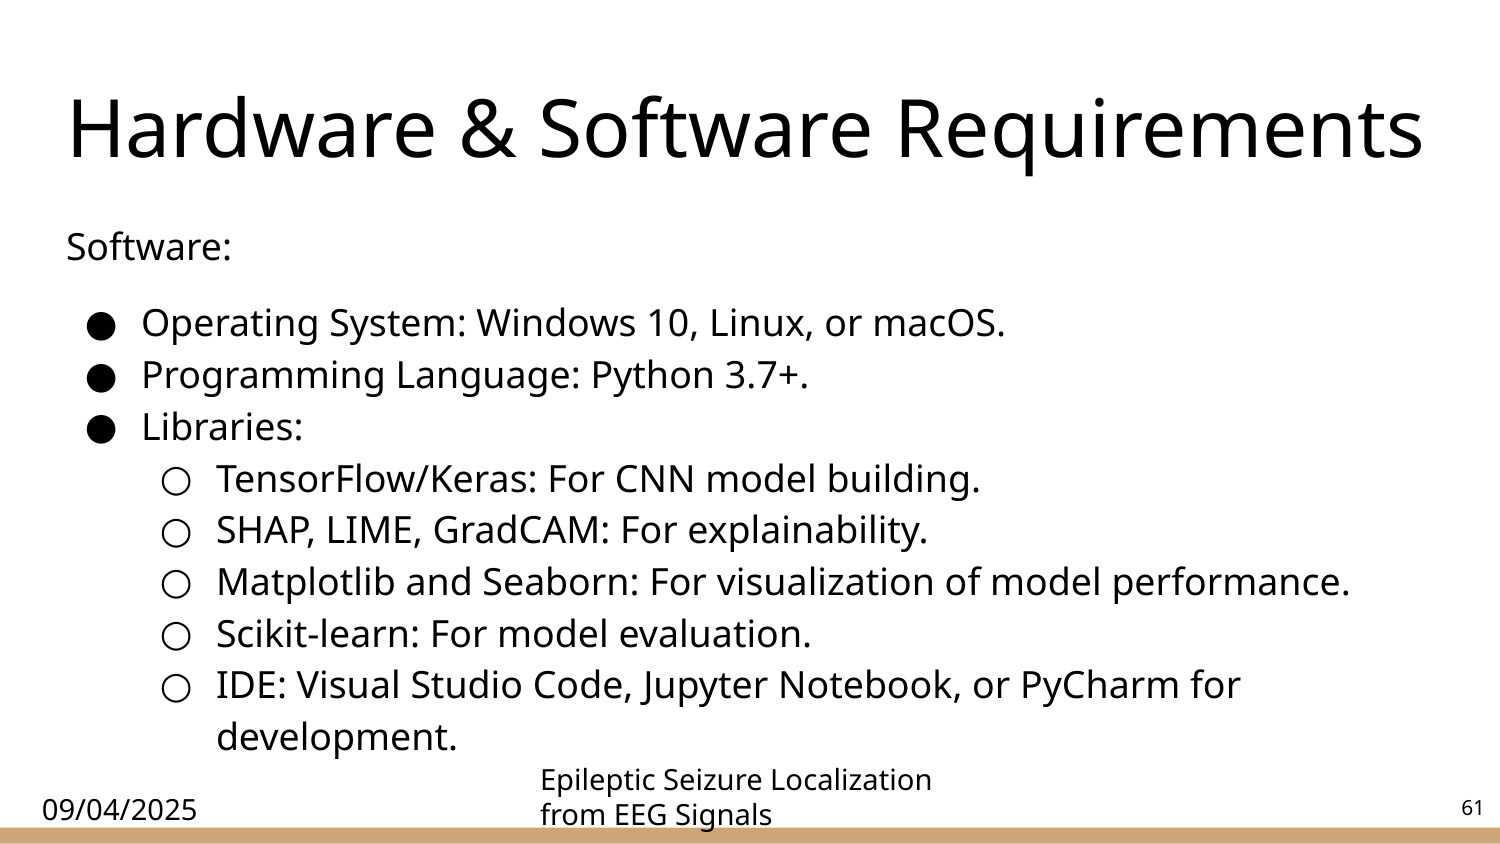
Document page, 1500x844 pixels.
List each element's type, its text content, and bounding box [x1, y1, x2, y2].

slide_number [26, 786, 377, 832]
list Software: Operating System: Windows 10, Linux, or macOS. Programming Language: Python 3.7+. Libraries: TensorFlow/Keras: For CNN model building. SHAP, LIME, GradCAM: For explainability. Matplotlib and Seaborn: For visualization of model performance. Scikit-learn: For model evaluation. IDE: Visual Studio Code, Jupyter Notebook, or PyCharm for development. [51, 200, 1449, 752]
slide_number ‹#› [1410, 776, 1500, 842]
footer Epileptic Seizure Localization from EEG Signals [525, 773, 990, 819]
title Hardware & Software Requirements [51, 51, 1449, 189]
